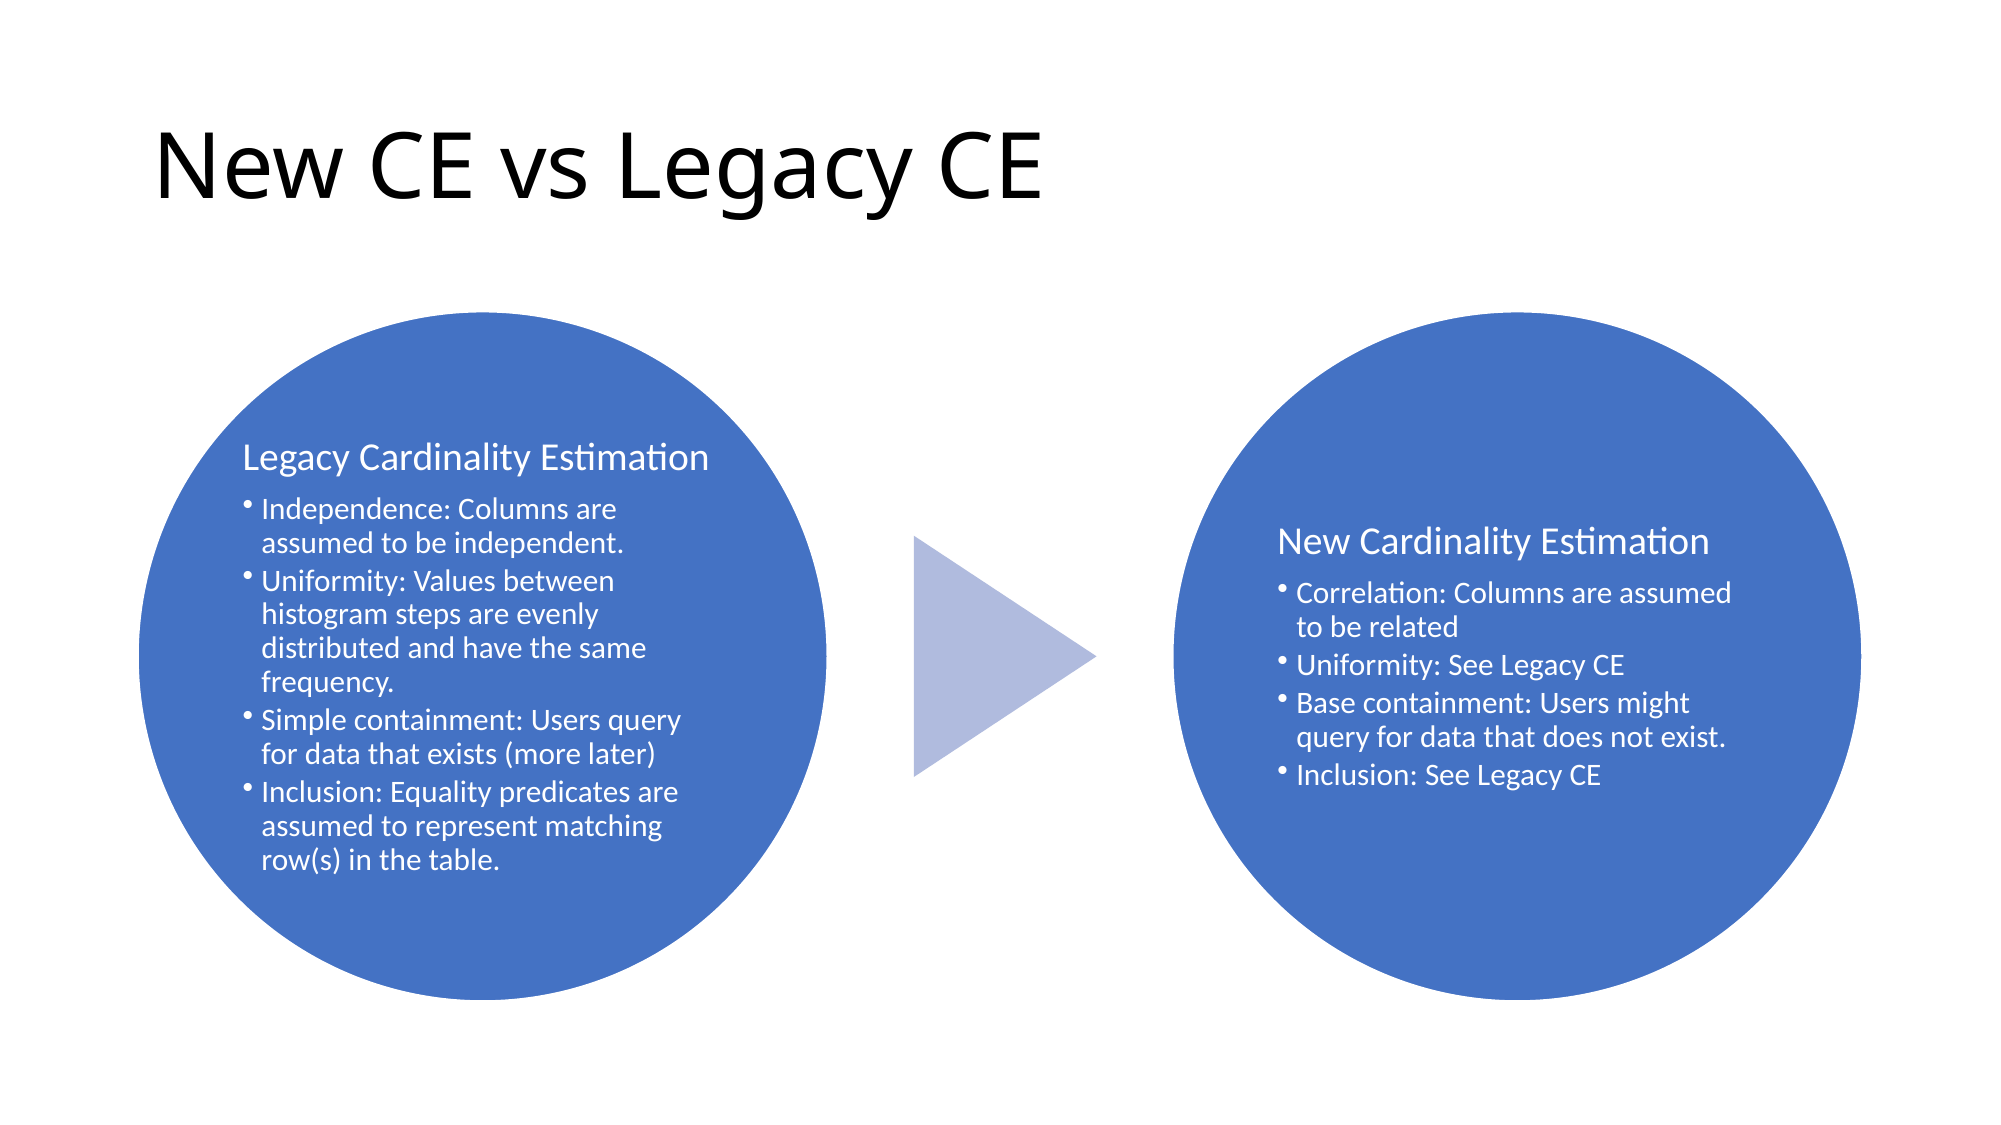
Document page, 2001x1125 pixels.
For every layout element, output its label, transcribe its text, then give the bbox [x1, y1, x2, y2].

title New CE vs Legacy CE [137, 59, 1863, 278]
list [137, 299, 1863, 1014]
